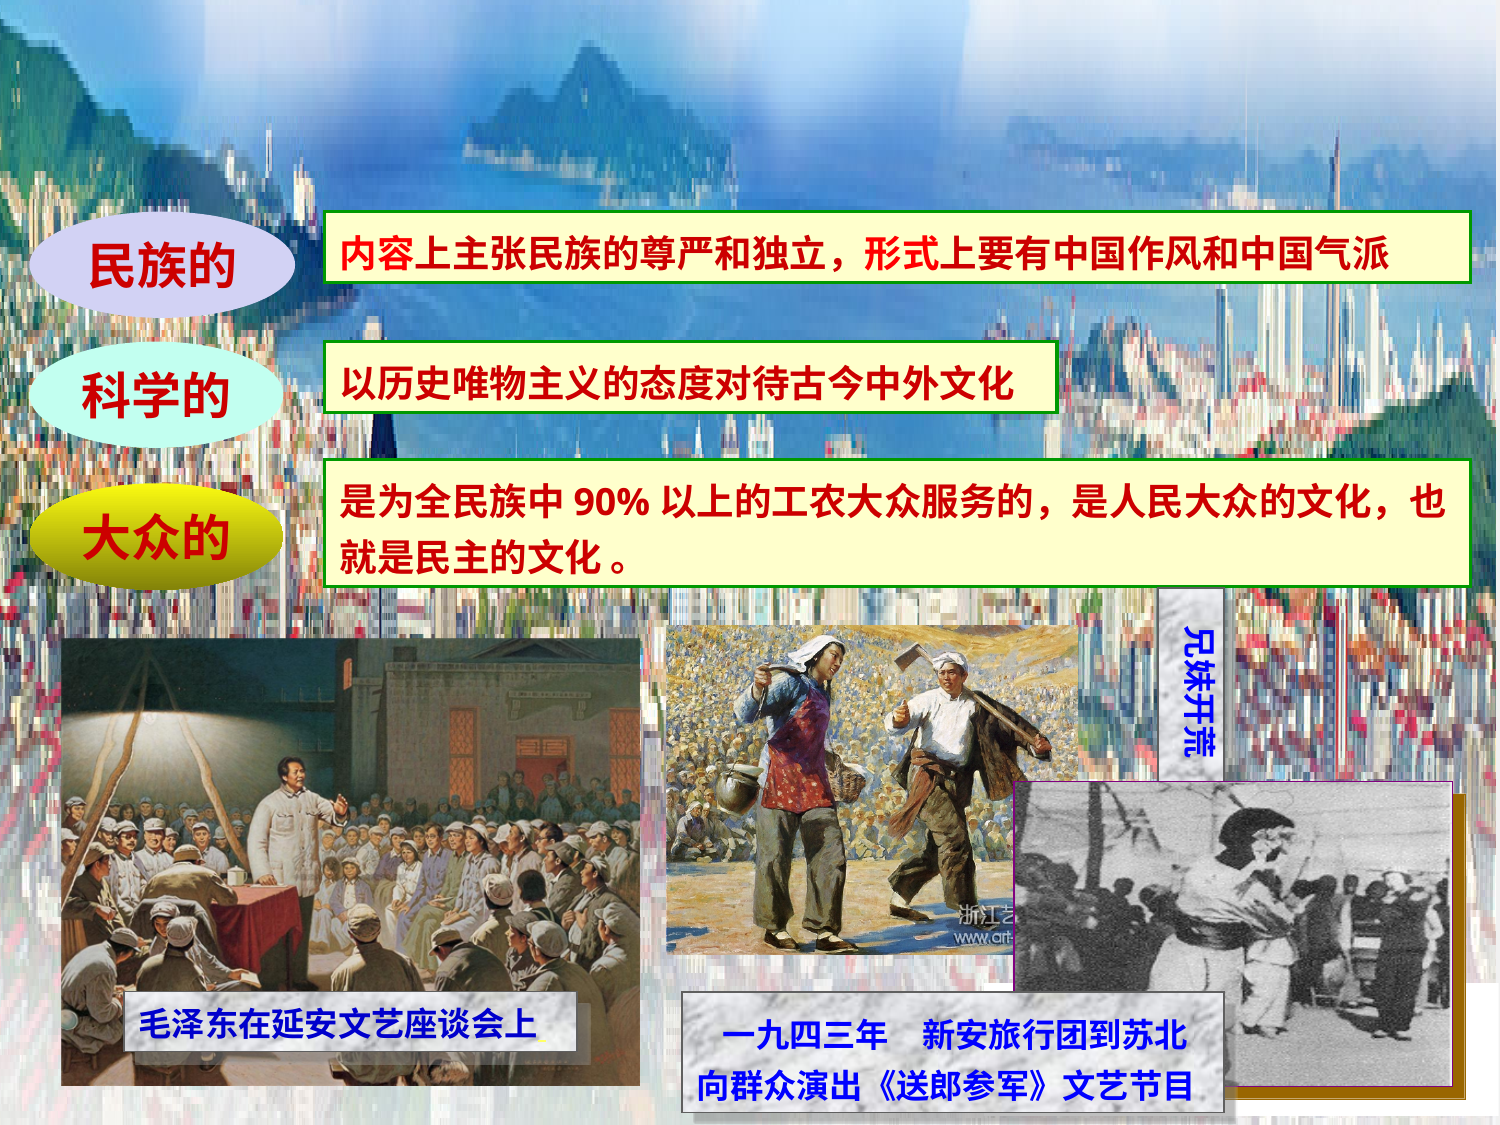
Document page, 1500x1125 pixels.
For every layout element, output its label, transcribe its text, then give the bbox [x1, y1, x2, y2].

picture [0, 0, 1500, 1125]
text_box 兄妹开荒 [1157, 588, 1224, 781]
text_box 内容上主张民族的尊严和独立，形式上要有中国作风和中国气派 [324, 211, 1471, 283]
text_box 民族的 [29, 211, 296, 318]
text_box 科学的 [29, 341, 284, 448]
text_box 大众的 [29, 483, 284, 590]
text_box 一九四三年 新安旅行团到苏北向群众演出《送郎参军》文艺节目 [682, 991, 1224, 1113]
text_box 以历史唯物主义的态度对待古今中外文化 [324, 341, 1058, 413]
text_box 是为全民族中90%以上的工农大众服务的，是人民大众的文化，也就是民主的文化 。 [324, 459, 1471, 587]
